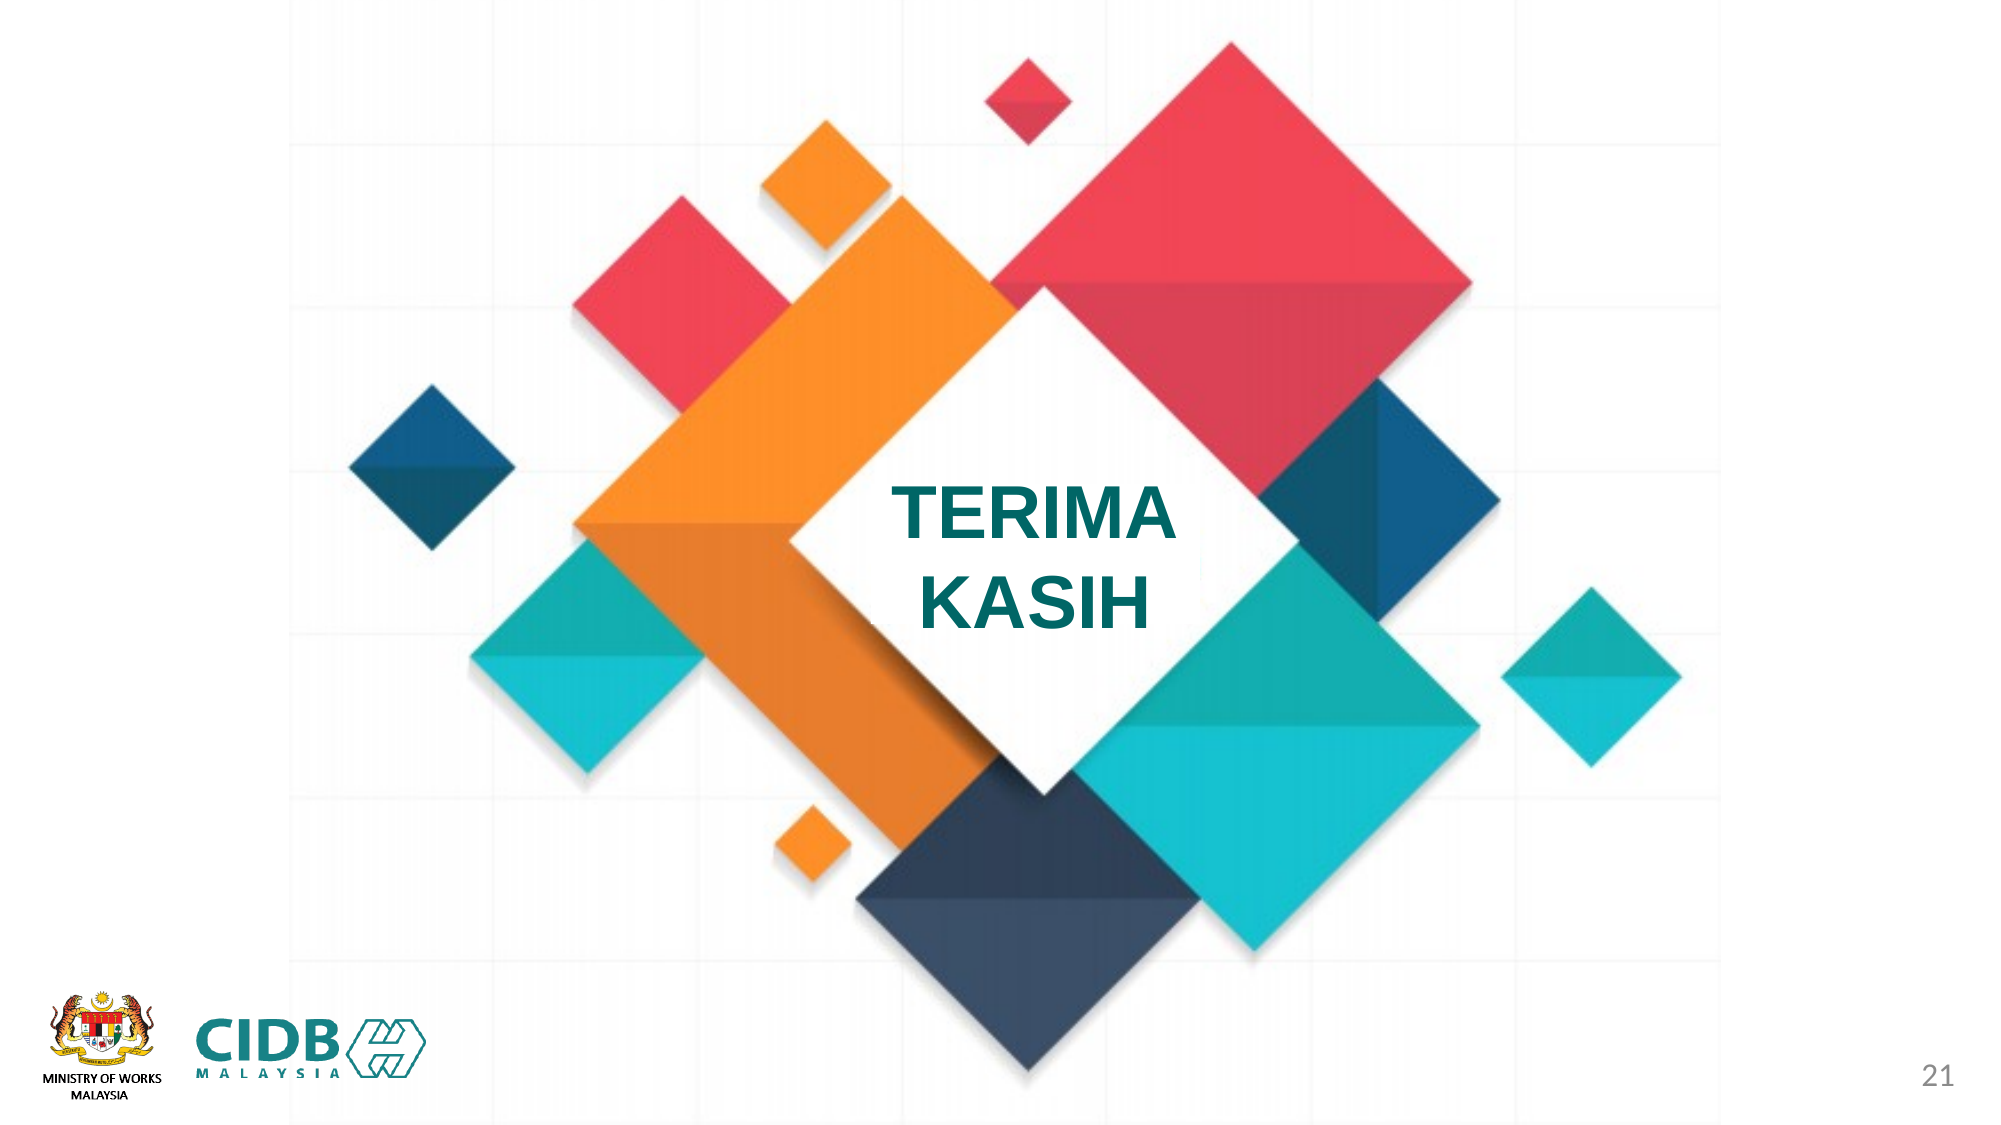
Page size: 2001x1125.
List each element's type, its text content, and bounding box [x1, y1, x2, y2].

picture [196, 0, 1721, 1125]
slide_number 21 [1721, 1042, 1970, 1103]
picture [33, 988, 173, 1107]
